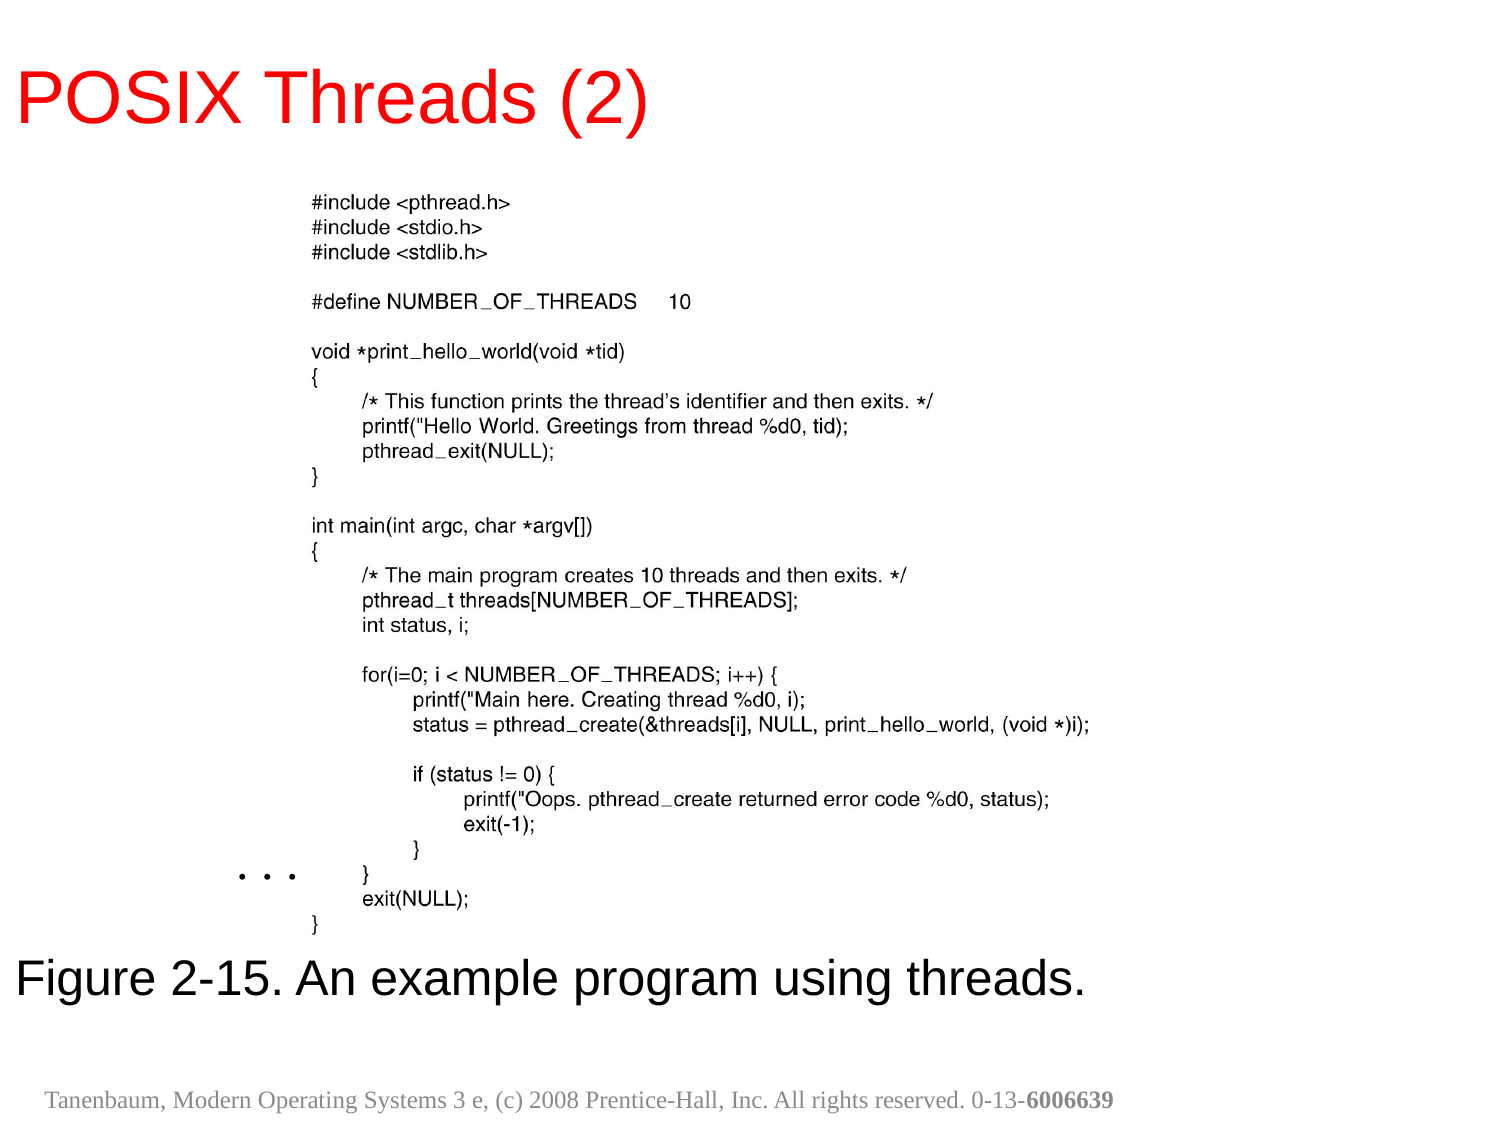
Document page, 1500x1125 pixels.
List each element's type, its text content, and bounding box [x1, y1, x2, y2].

text_box Tanenbaum, Modern Operating Systems 3 e, (c) 2008 Prentice-Hall, Inc. All rights reserved. 0-13-6006639 [29, 1077, 1459, 1120]
text_box Figure 2-15. An example program using threads. [0, 937, 1500, 1075]
text_box . . . [221, 821, 299, 897]
text_box POSIX Threads (2) [0, 0, 1500, 188]
picture [304, 178, 1203, 950]
